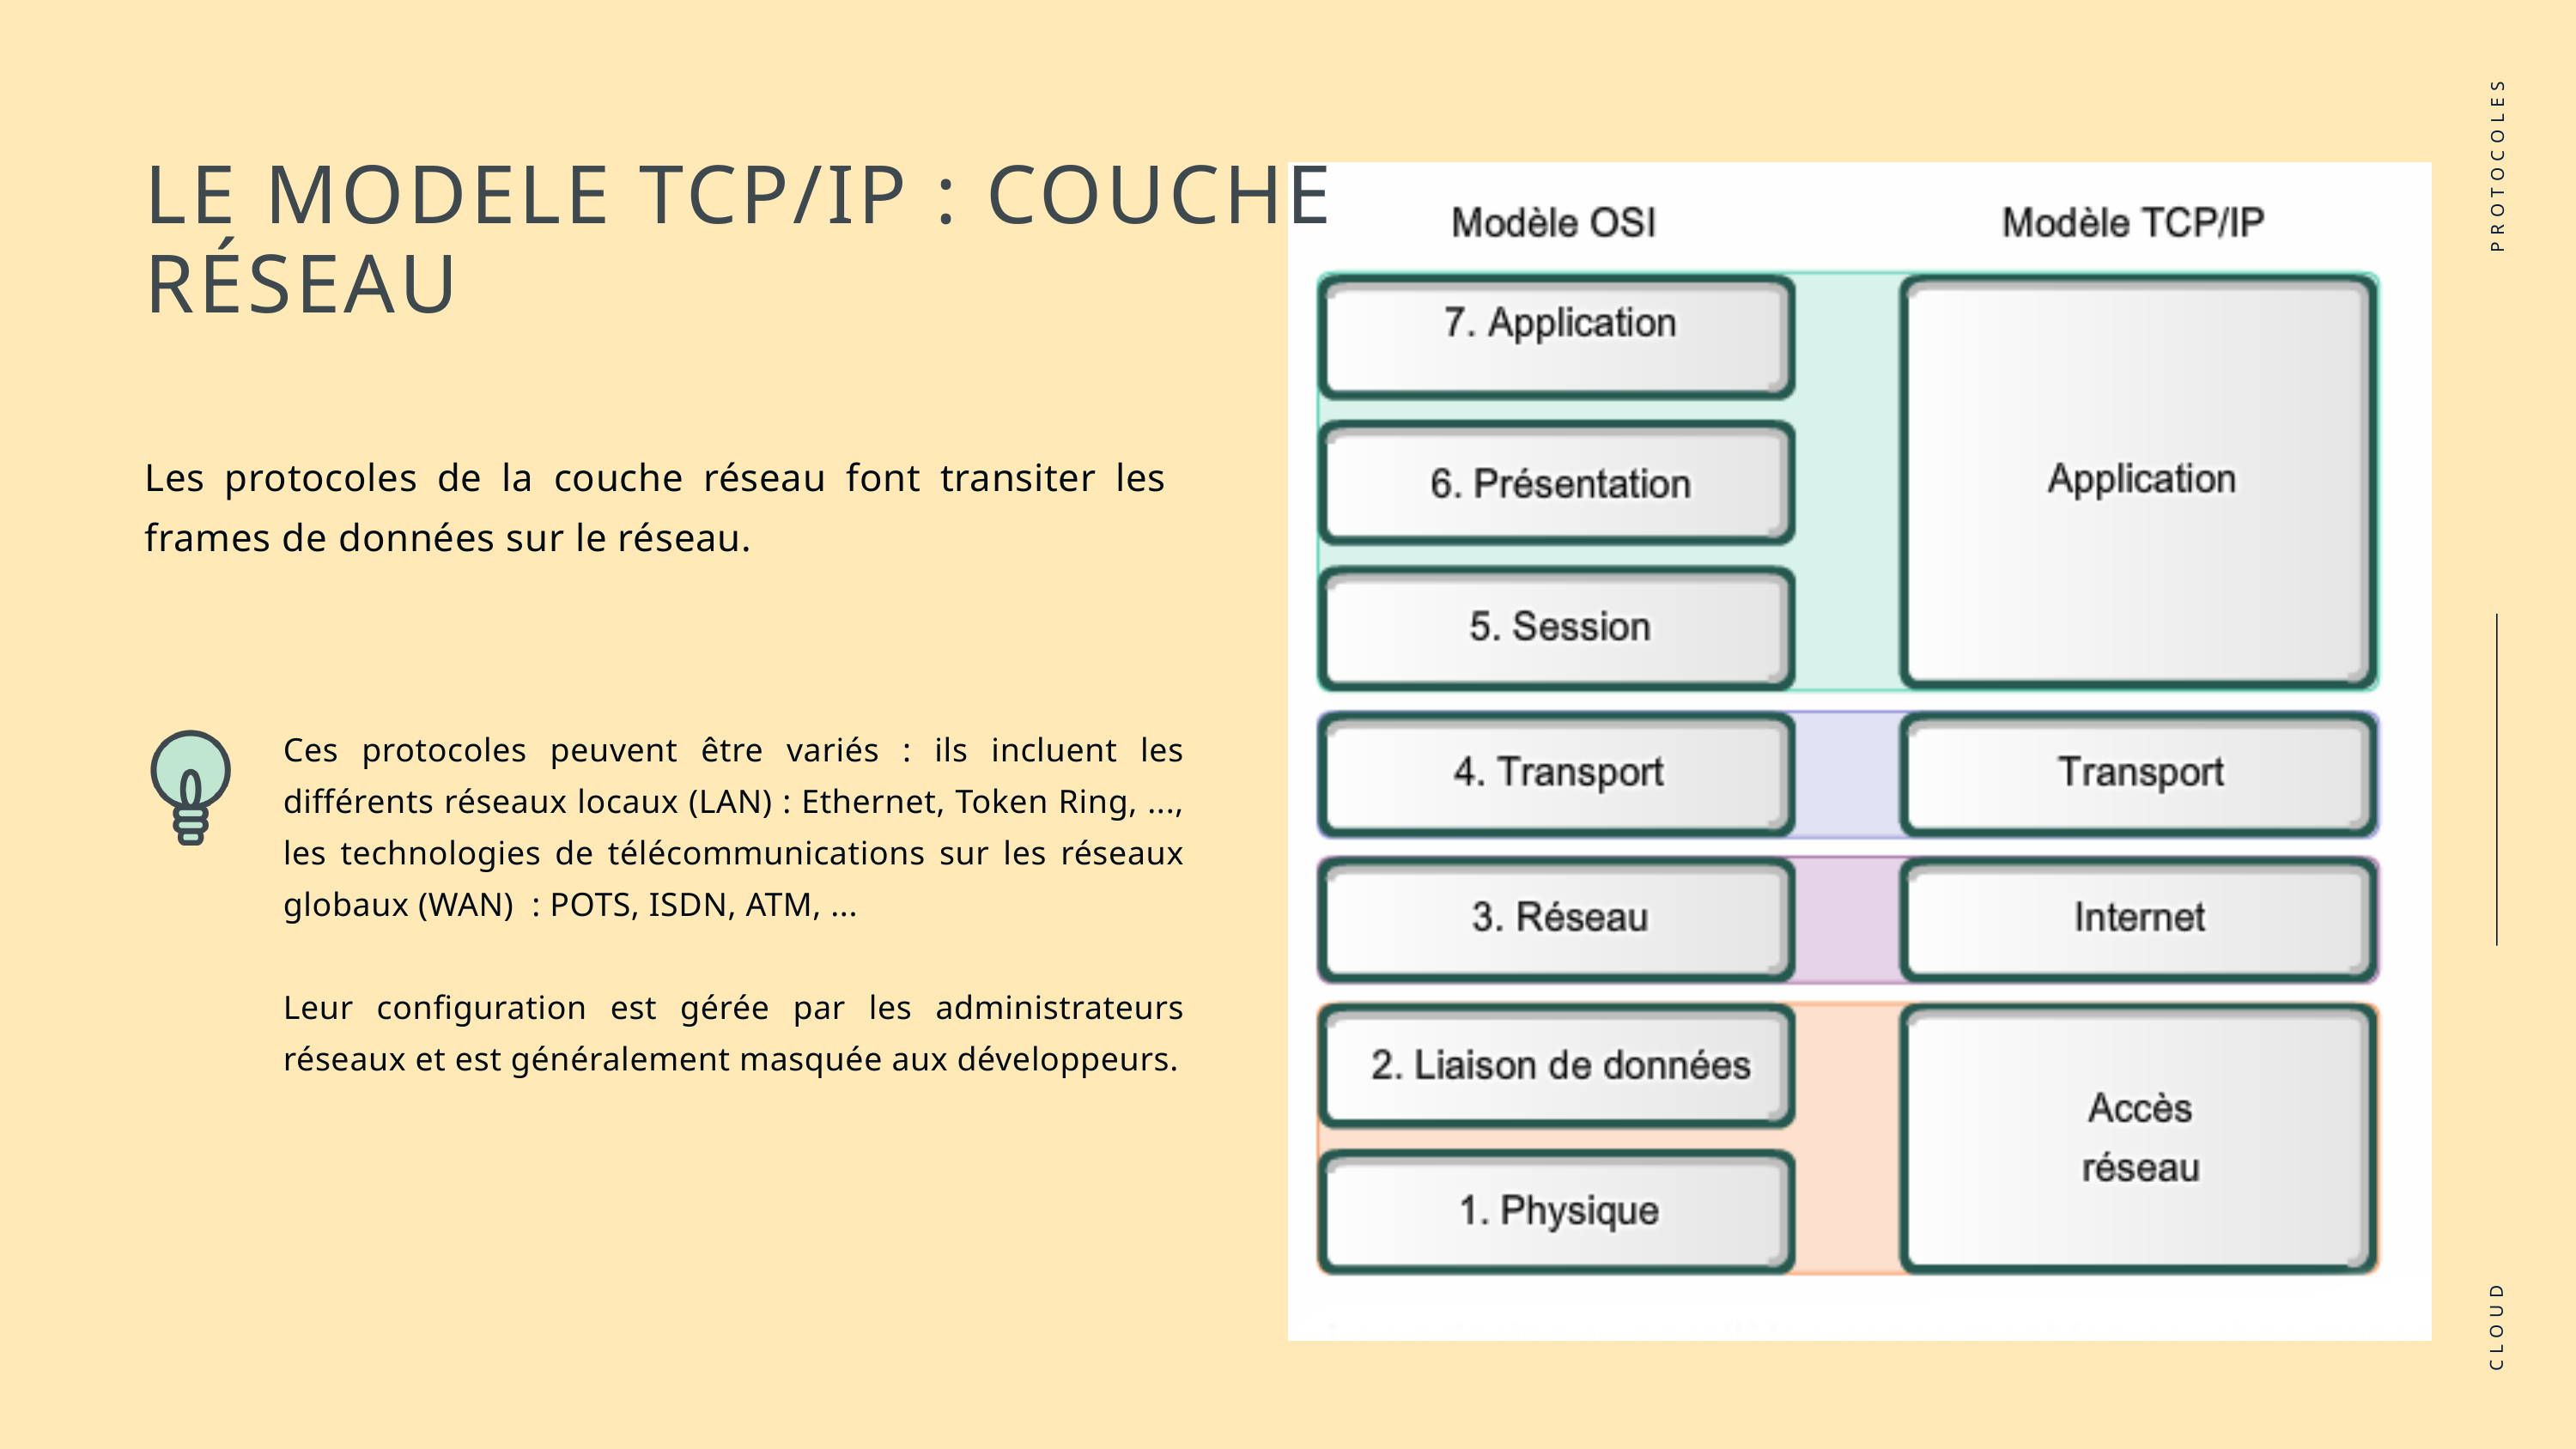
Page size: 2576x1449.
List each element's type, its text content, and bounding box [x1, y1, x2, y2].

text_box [144, 717, 1186, 1078]
text_box PROTOCOLES [2487, 82, 2508, 614]
text_box LE MODELE TCP/IP : COUCHE RÉSEAU [144, 149, 1384, 329]
picture [1287, 162, 2432, 1341]
text_box CLOUD [2486, 925, 2506, 1372]
text_box Les protocoles de la couche réseau font transiter les frames de données sur le réseau. [144, 439, 1168, 559]
